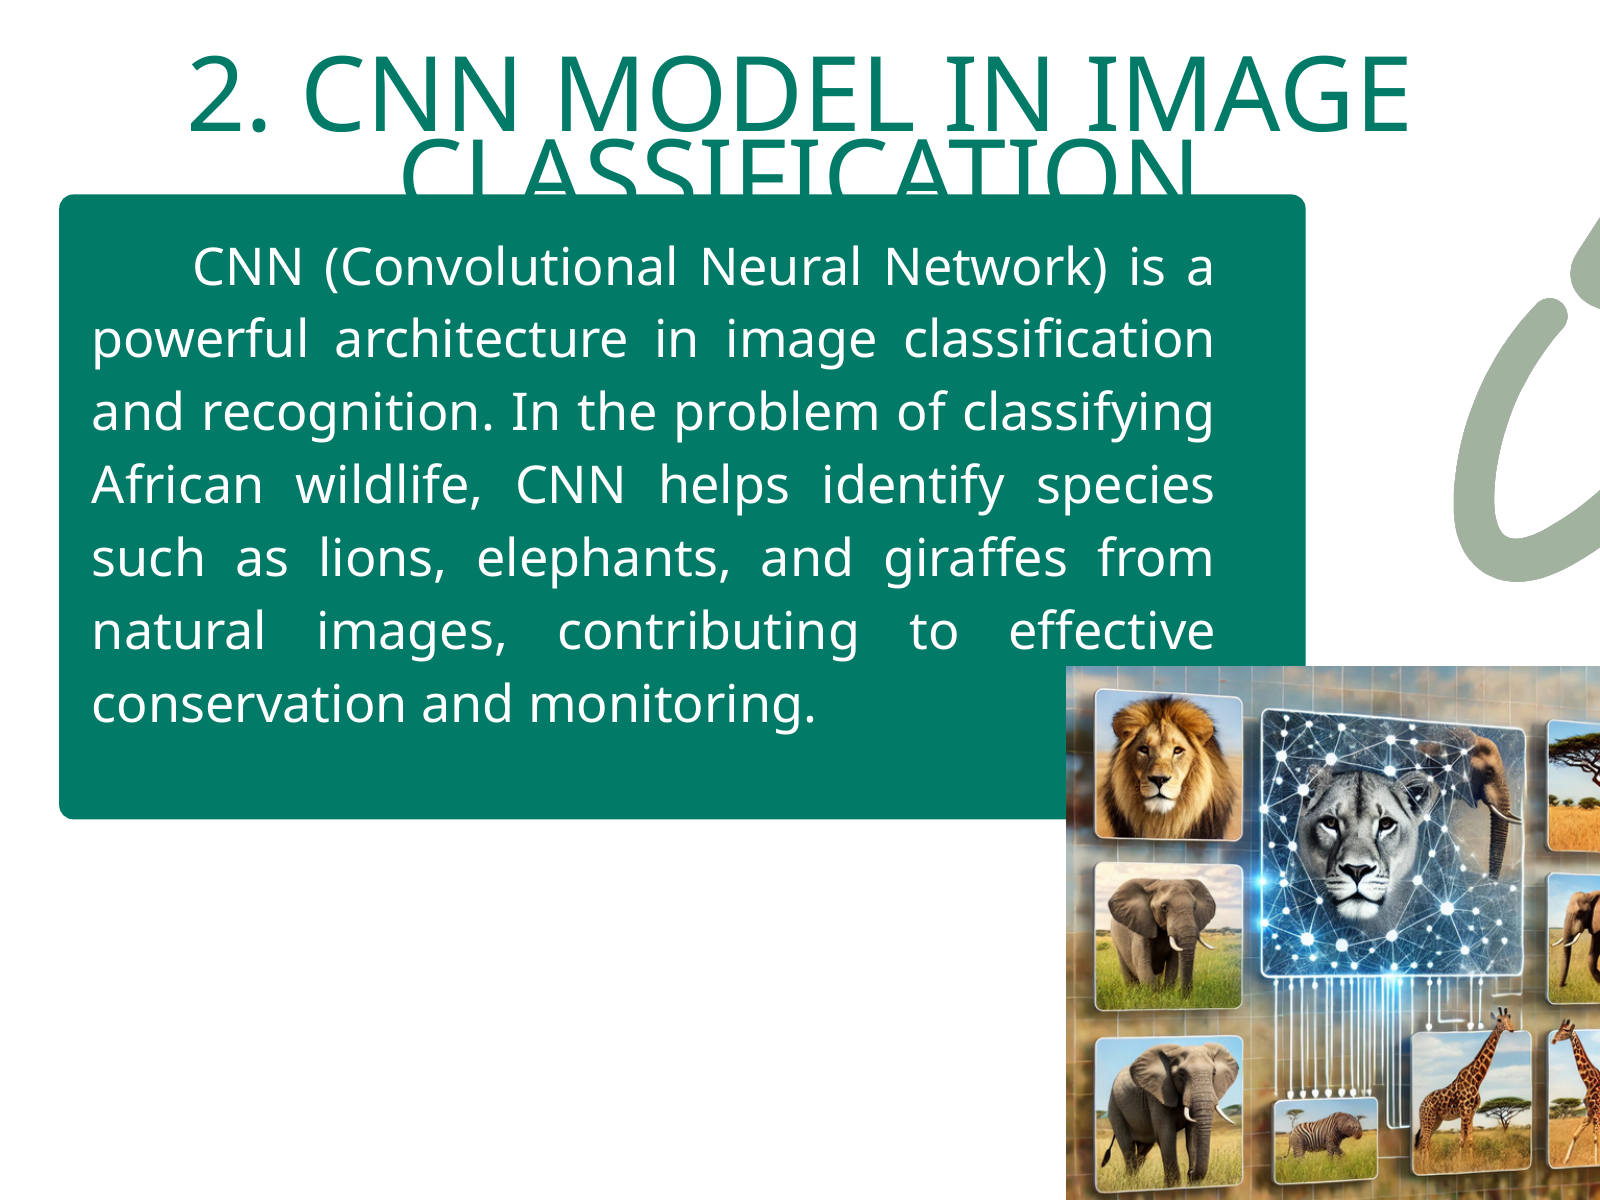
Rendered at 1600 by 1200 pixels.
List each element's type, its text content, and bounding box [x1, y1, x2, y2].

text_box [58, 194, 1306, 820]
text_box 2. CNN MODEL IN IMAGE CLASSIFICATION [102, 68, 1498, 236]
text_box [1453, 194, 1600, 582]
text_box [1066, 666, 1600, 1200]
